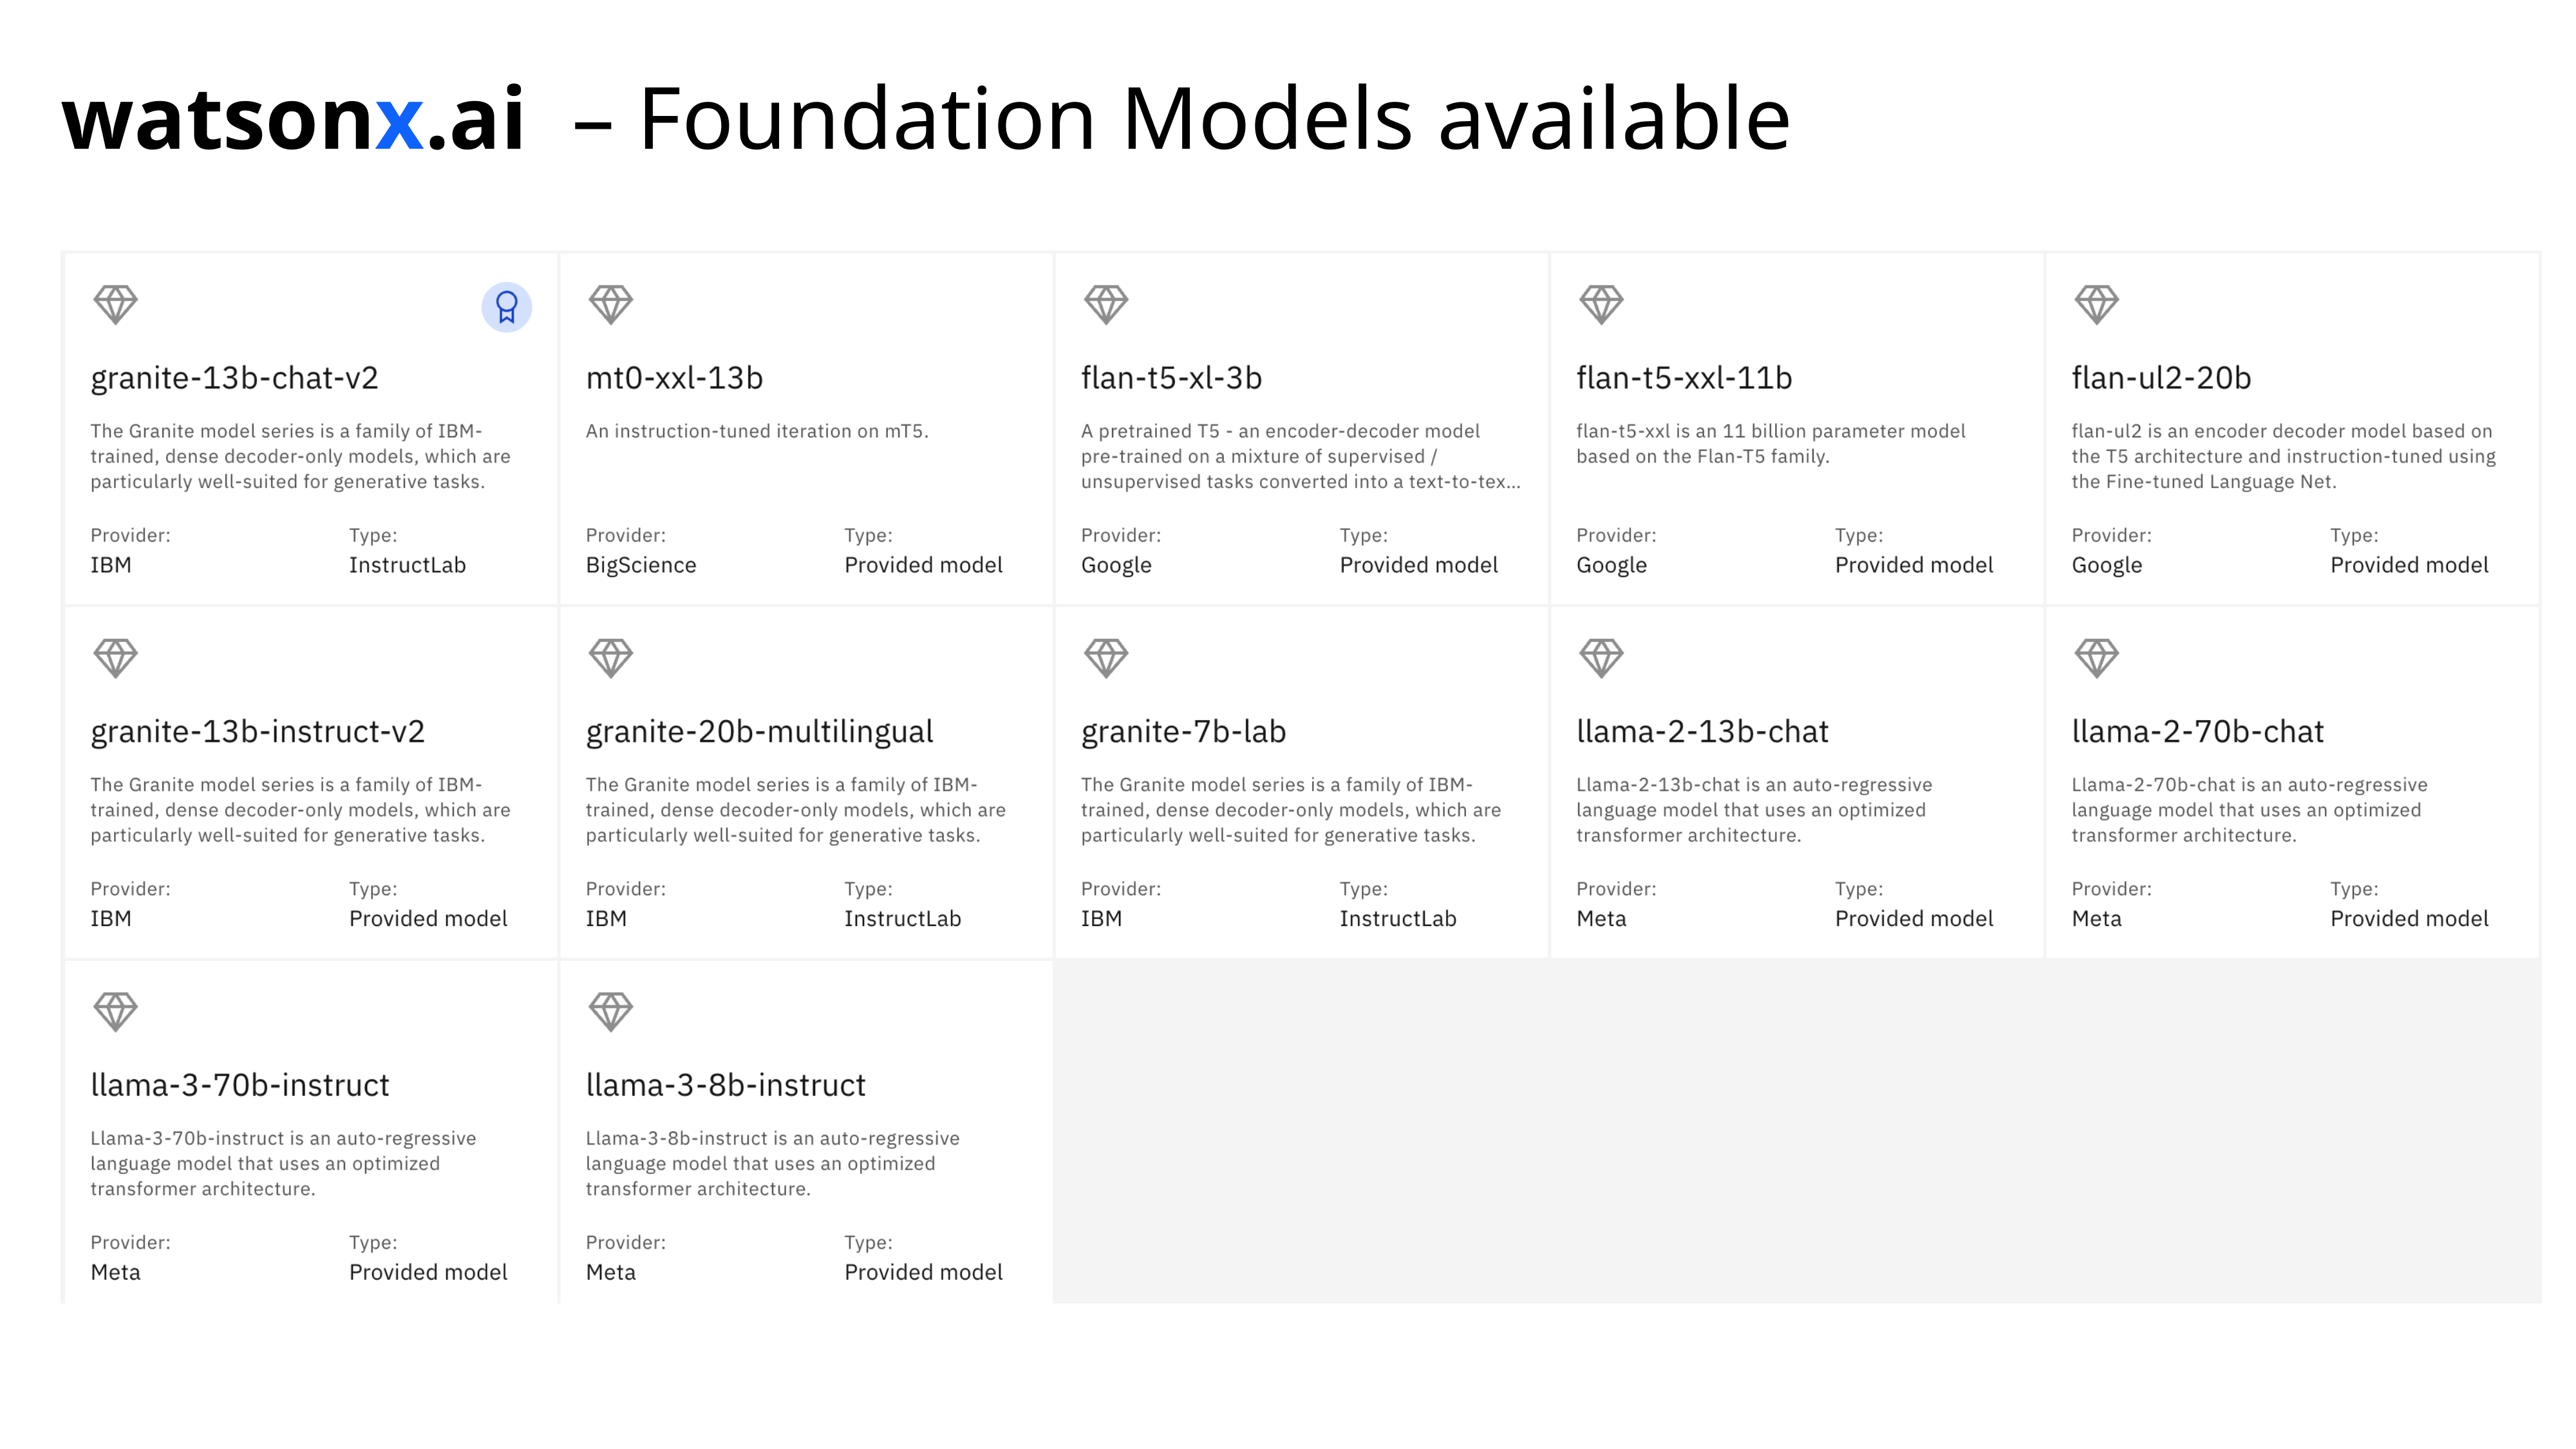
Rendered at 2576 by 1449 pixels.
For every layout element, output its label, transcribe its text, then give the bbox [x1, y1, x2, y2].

picture [61, 251, 2542, 1303]
title watsonx.ai – Foundation Models available [60, 62, 1899, 225]
